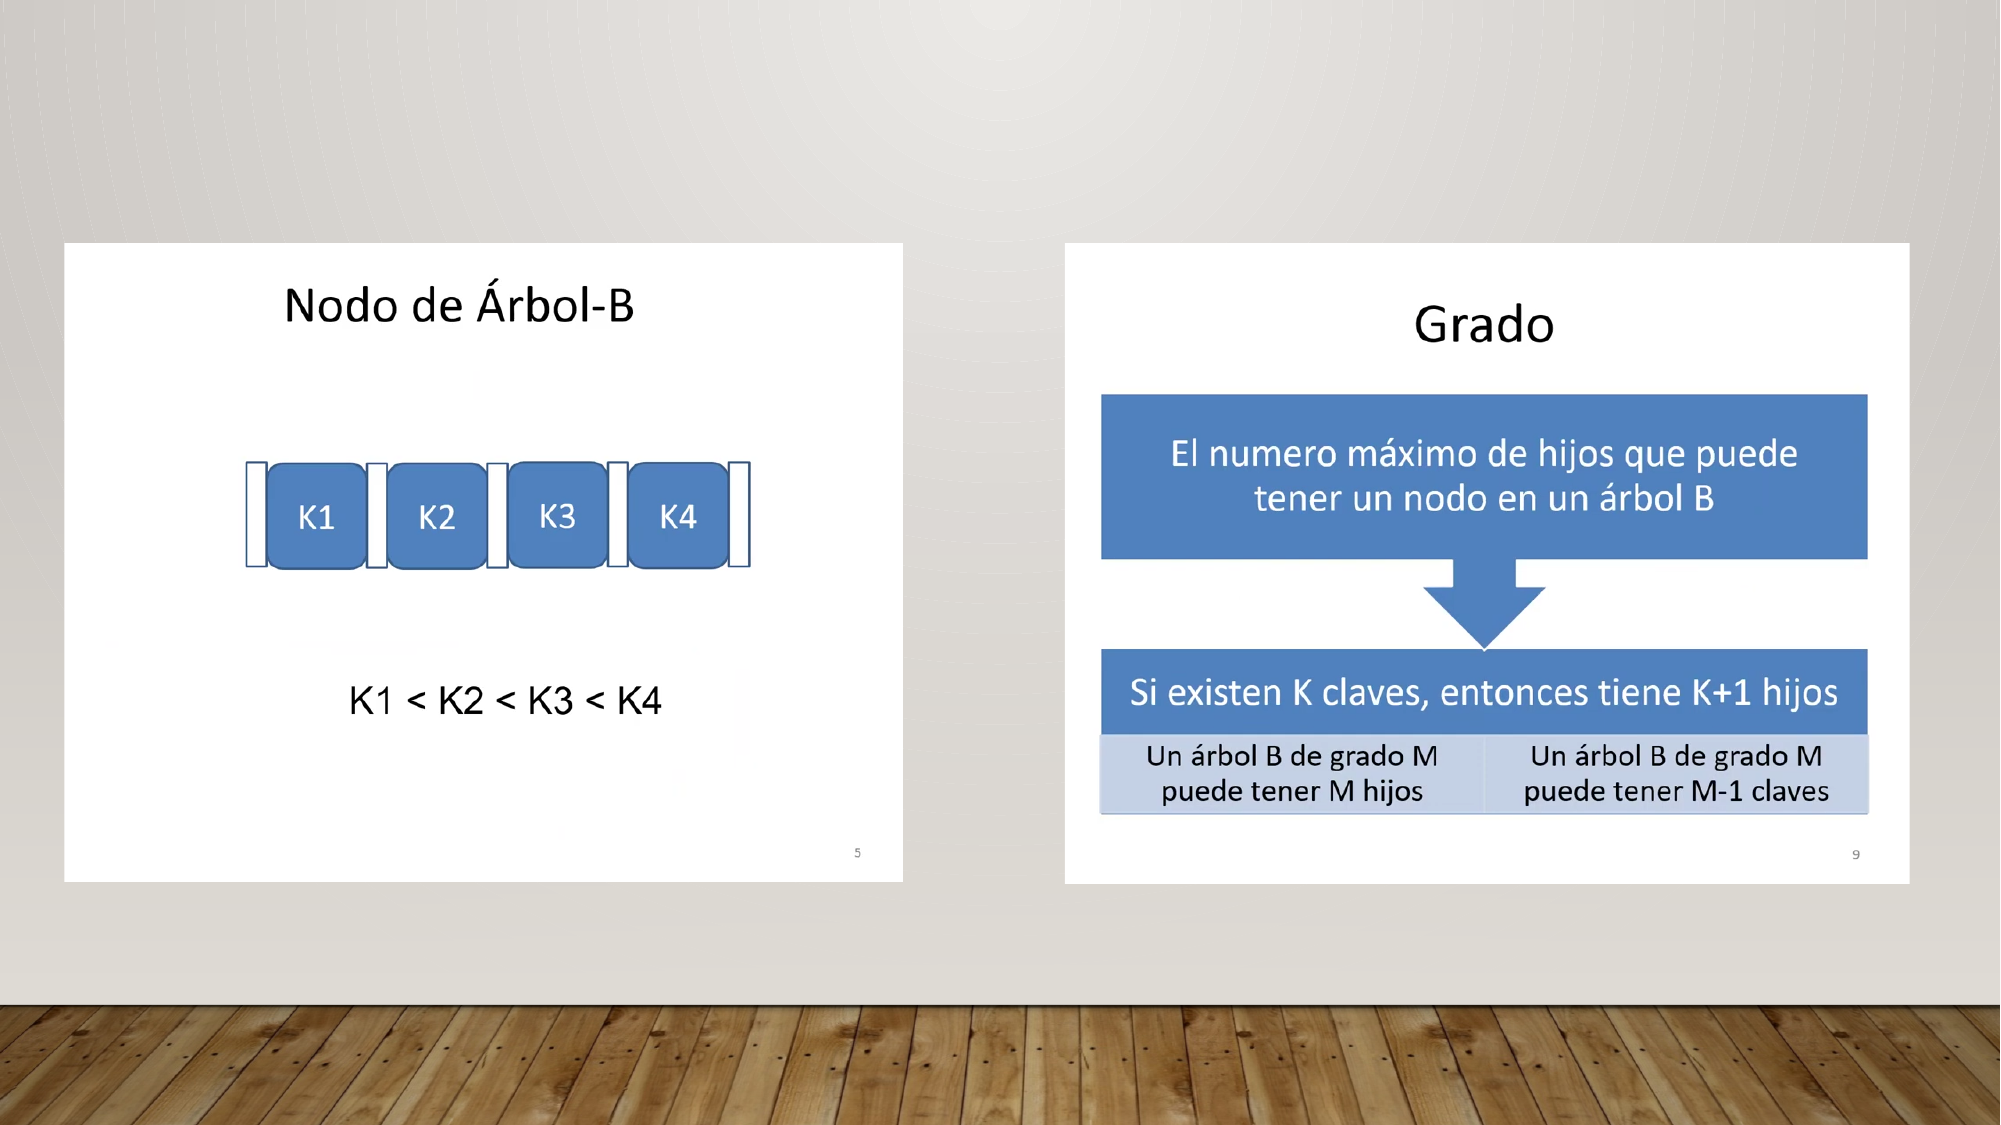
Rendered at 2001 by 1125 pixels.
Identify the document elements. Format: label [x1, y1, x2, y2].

picture [1064, 243, 1910, 884]
picture [0, 1005, 2000, 1125]
picture [64, 243, 903, 882]
